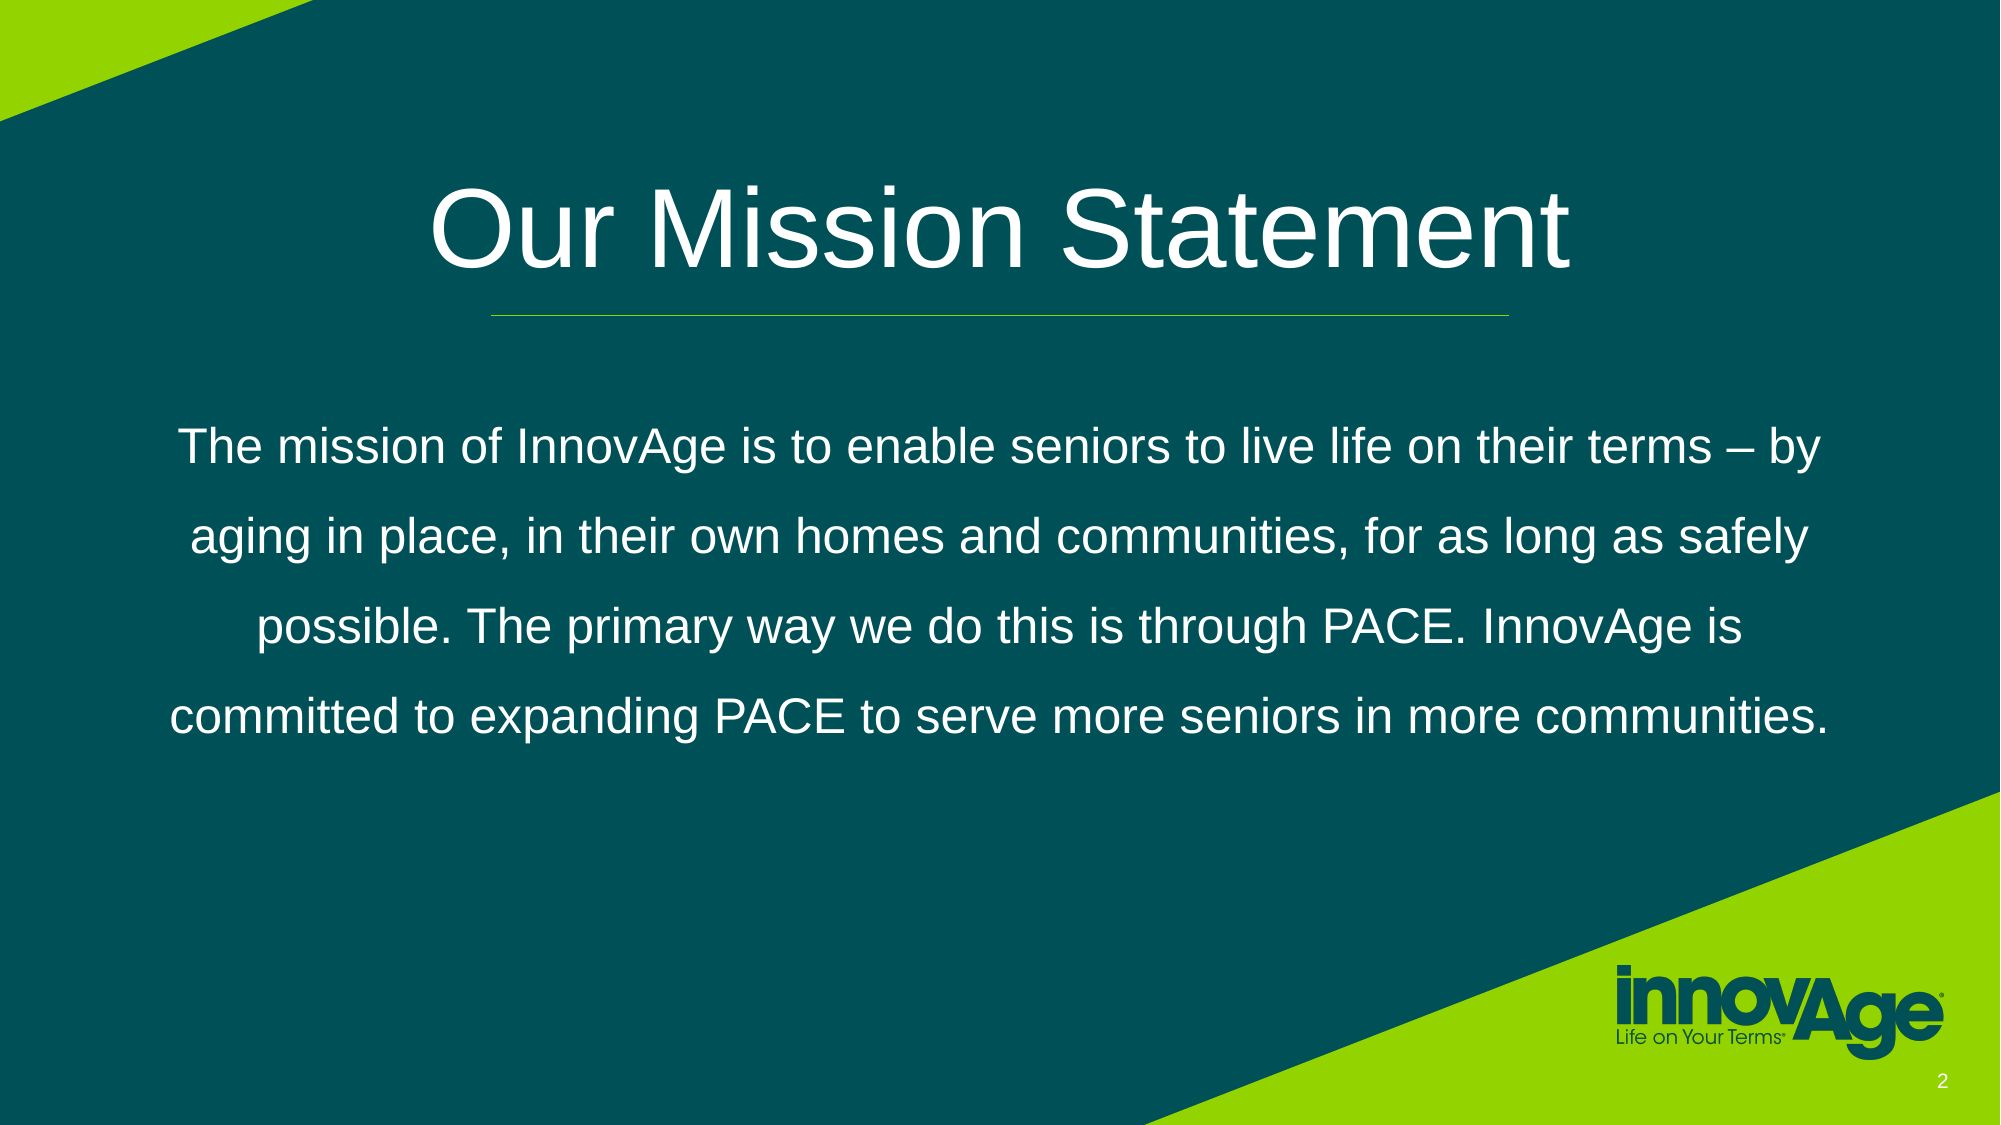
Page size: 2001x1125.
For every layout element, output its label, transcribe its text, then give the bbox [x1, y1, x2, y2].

title Our Mission Statement [137, 122, 1863, 340]
slide_number 2 [1843, 1050, 1964, 1111]
list The mission of InnovAge is to enable seniors to live life on their terms – by aging in place, in their own homes and communities, for as long as safely possible. The primary way we do this is through PACE. InnovAge is committed to expanding PACE to serve more seniors in more communities. [137, 375, 1863, 901]
picture [1617, 965, 1944, 1060]
